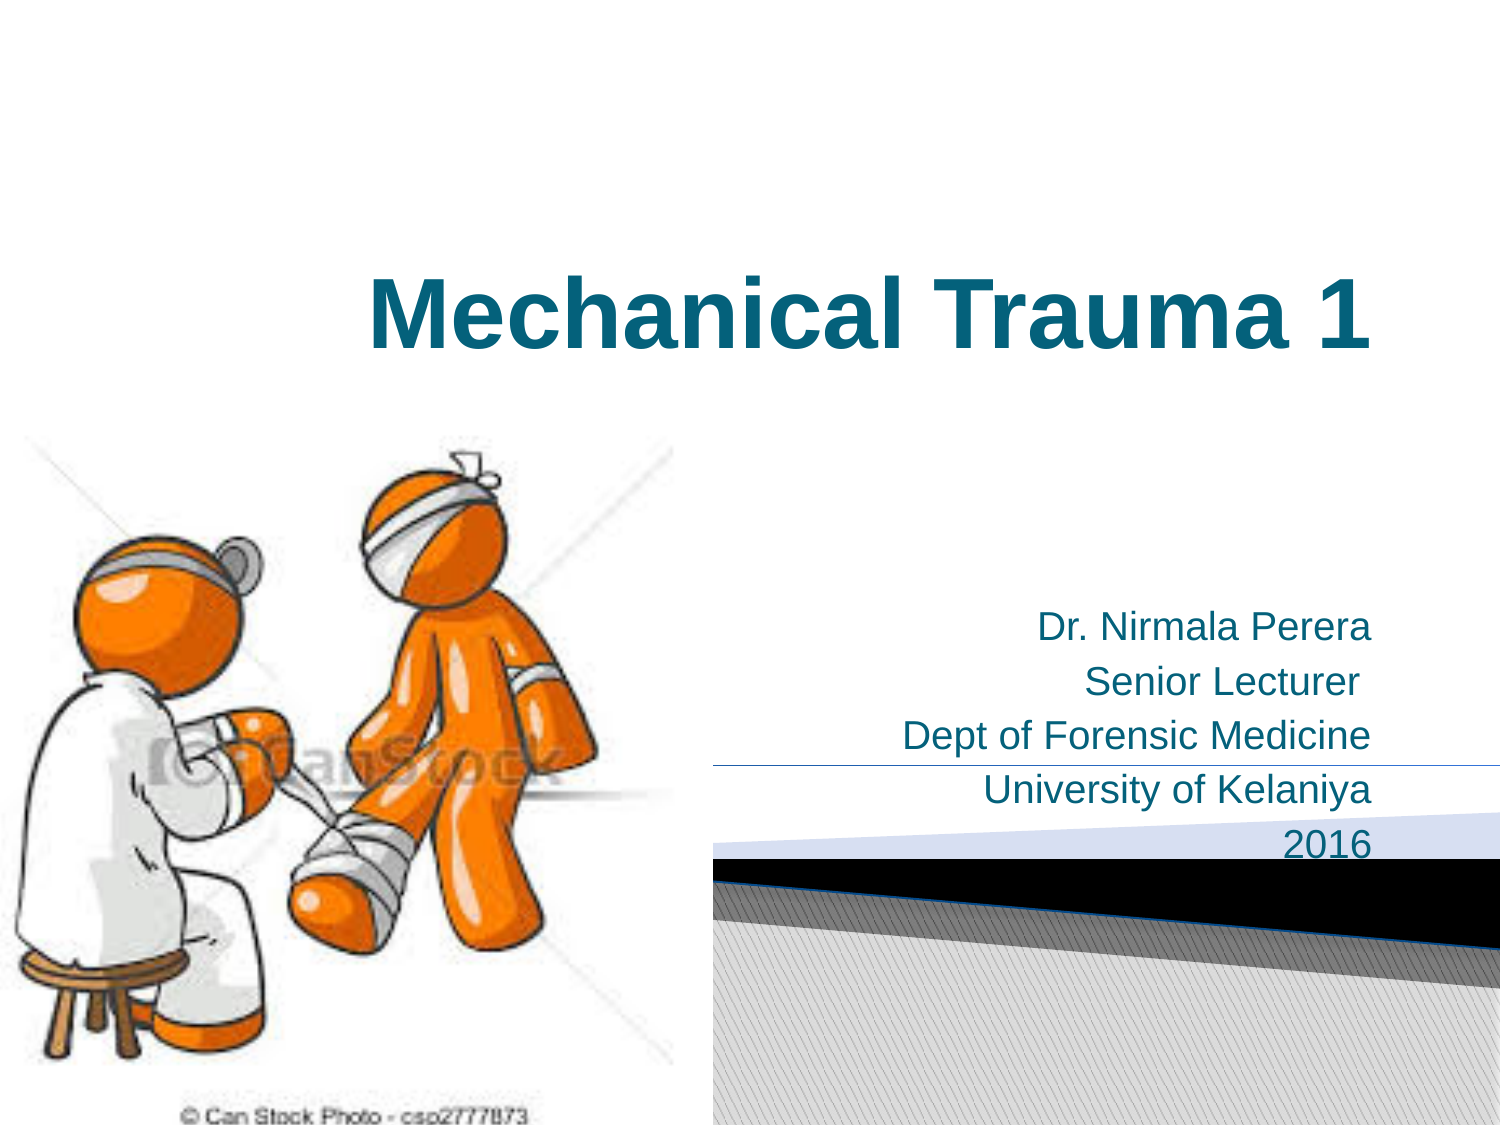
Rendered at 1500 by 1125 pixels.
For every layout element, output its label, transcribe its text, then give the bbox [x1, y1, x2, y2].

title Mechanical Trauma 1 [112, 99, 1388, 376]
picture [0, 412, 1500, 1125]
subtitle Dr. Nirmala Perera Senior Lecturer Dept of Forensic Medicine University of Kelaniya 2016 [718, 592, 1388, 875]
